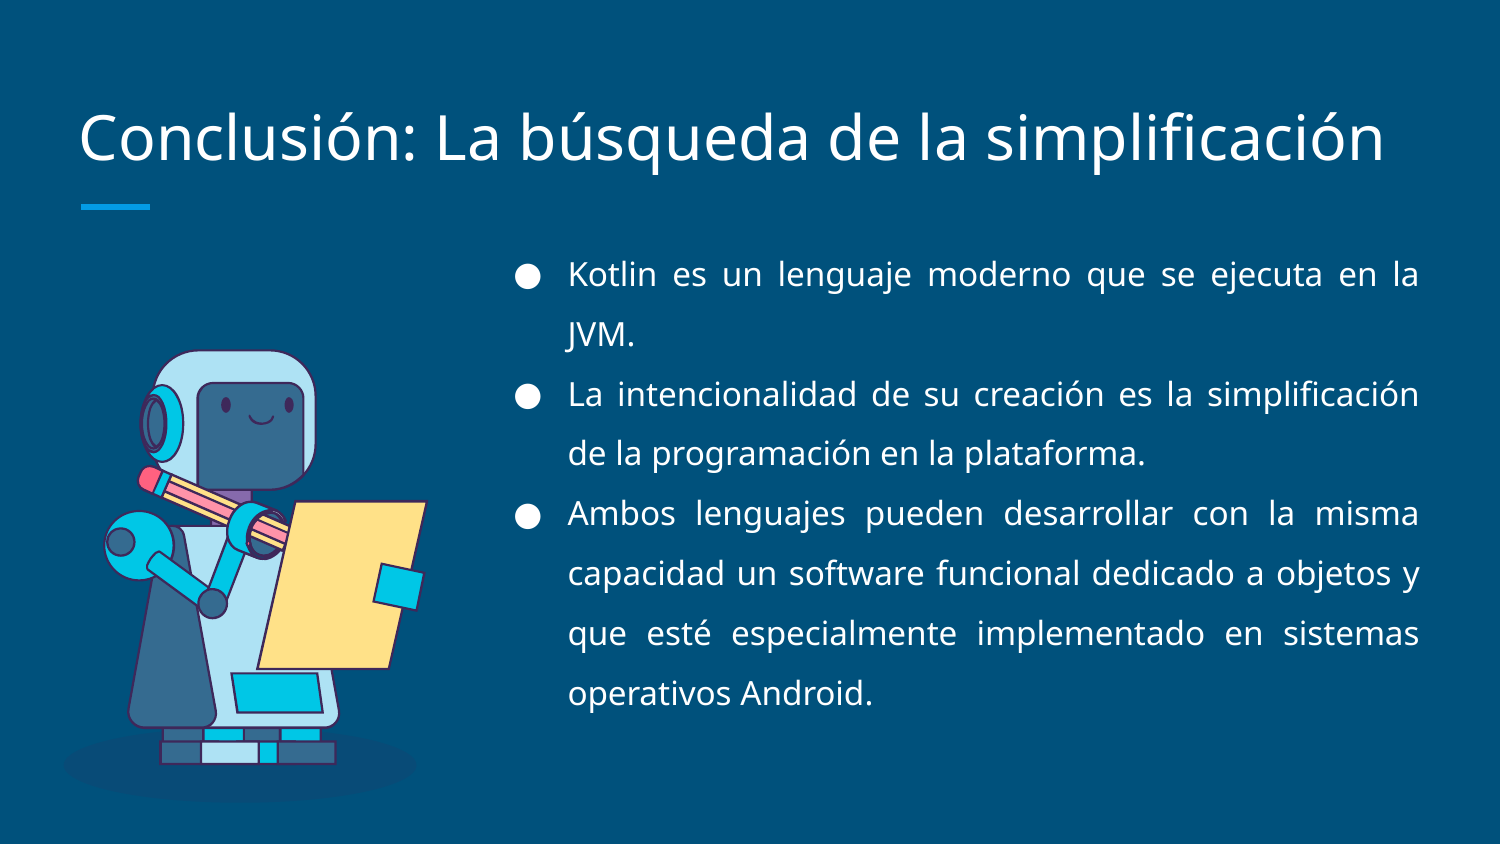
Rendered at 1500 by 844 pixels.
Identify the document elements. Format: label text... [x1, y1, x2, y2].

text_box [63, 349, 429, 804]
list Kotlin es un lenguaje moderno que se ejecuta en la JVM. La intencionalidad de su creación es la simplificación de la programación en la plataforma. Ambos lenguajes pueden desarrollar con la misma capacidad un software funcional dedicado a objetos y que esté especialmente implementado en sistemas operativos Android. [477, 217, 1437, 750]
title Conclusión: La búsqueda de la simplificación [63, 75, 1437, 188]
